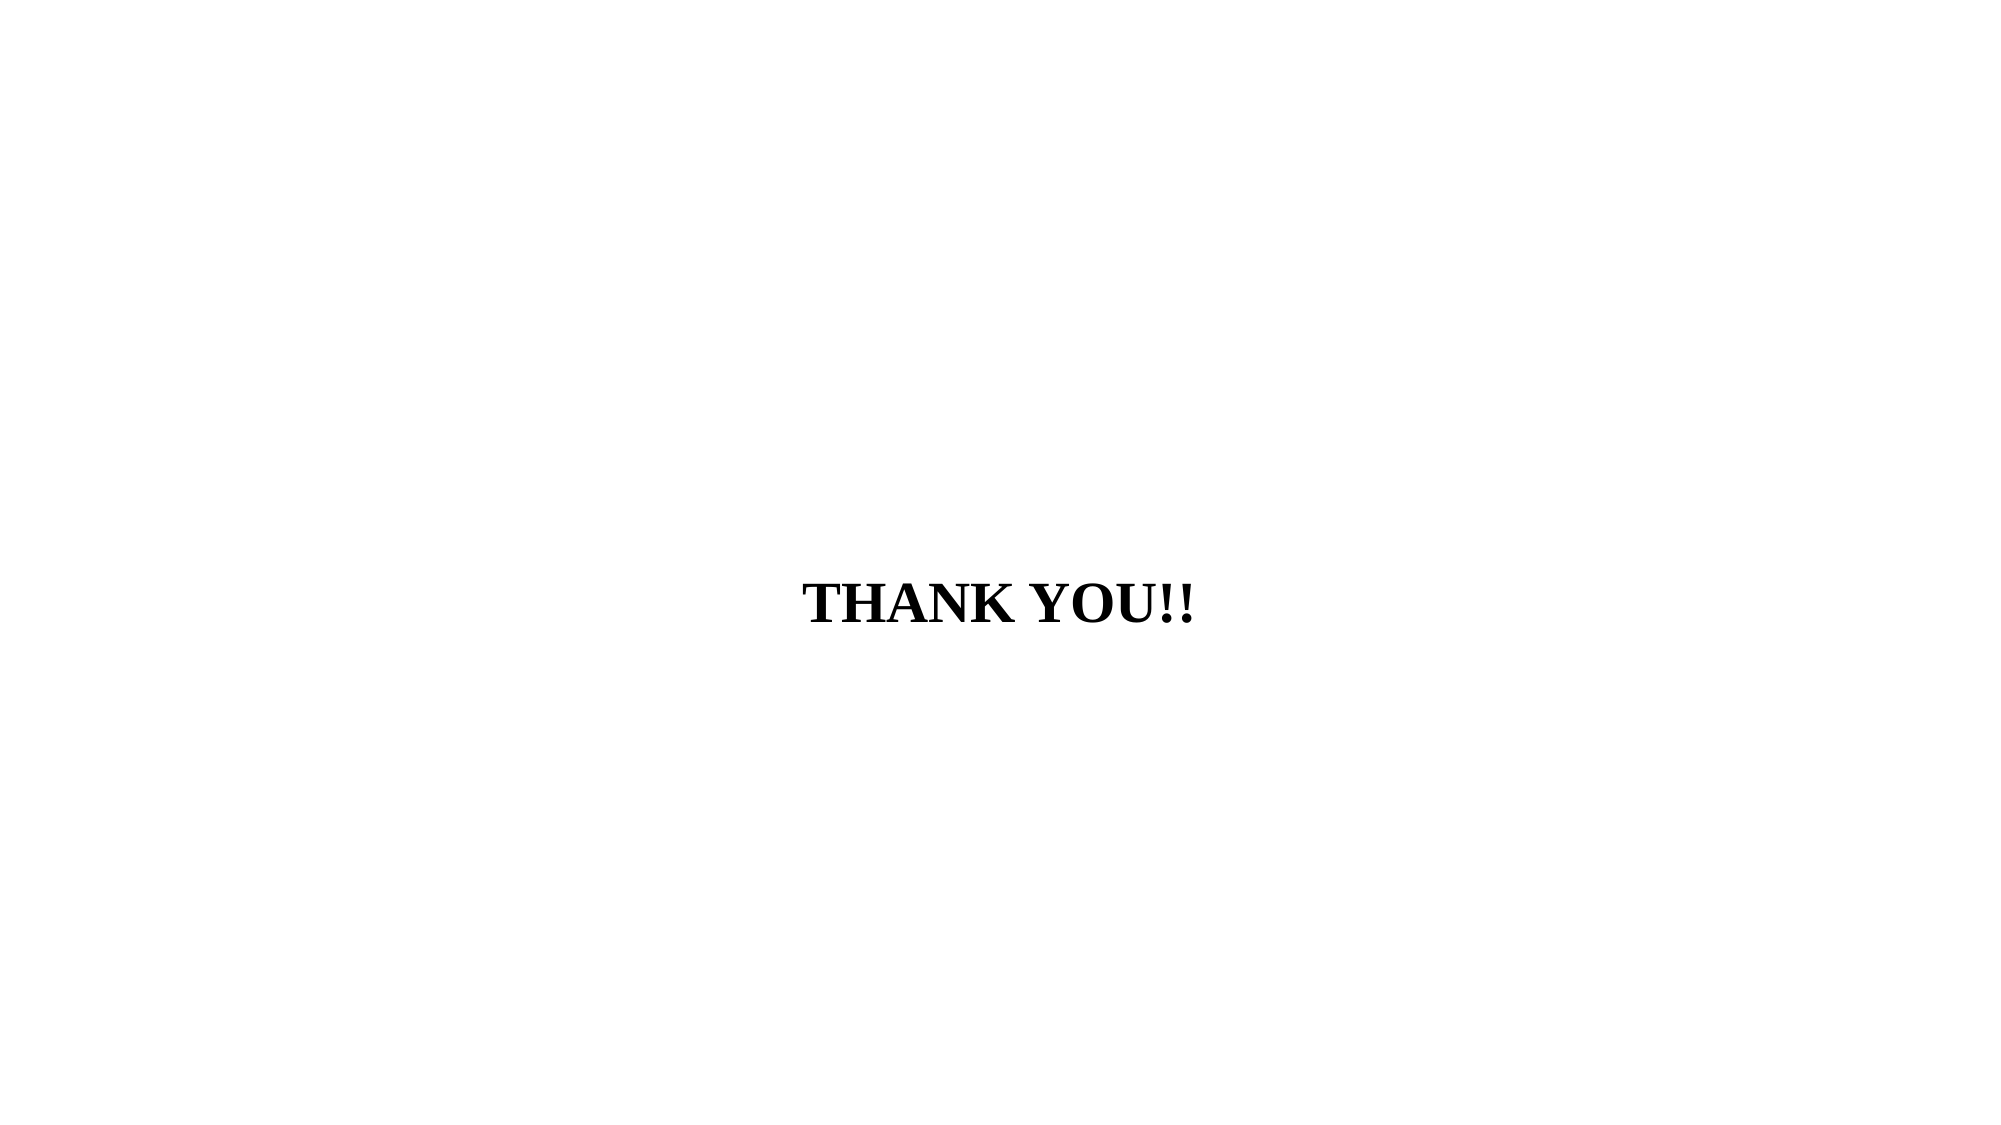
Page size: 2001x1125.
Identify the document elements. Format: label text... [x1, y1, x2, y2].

title THANK YOU!! [596, 482, 1404, 643]
